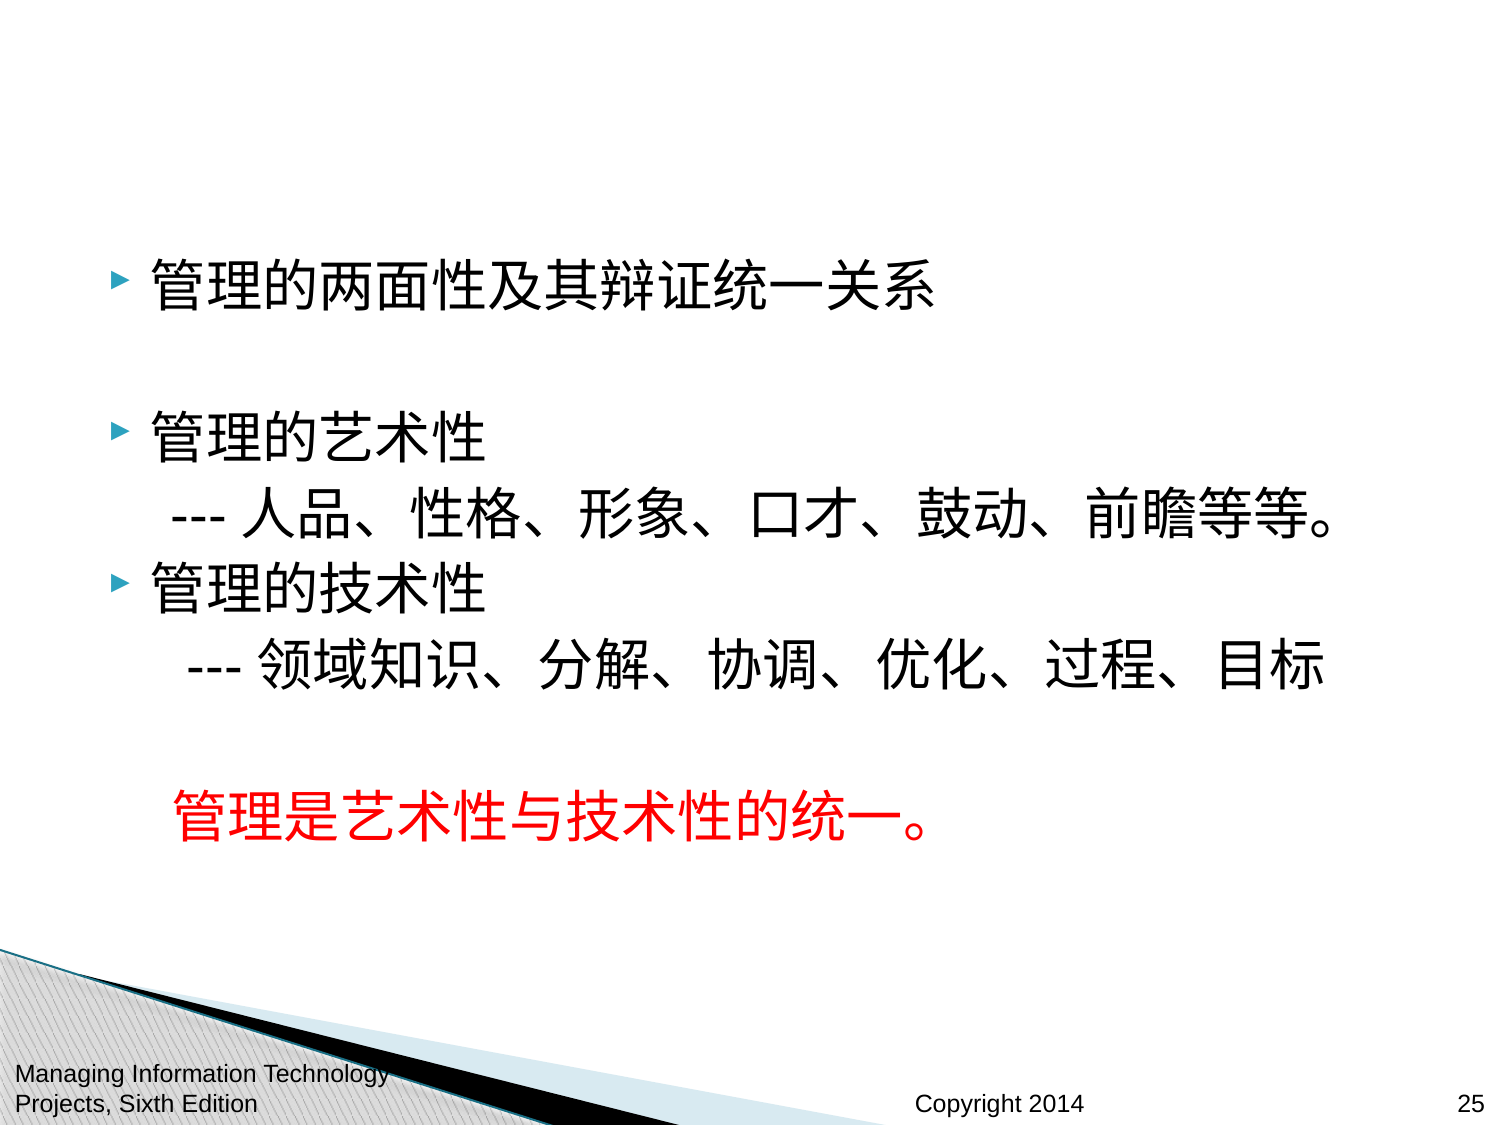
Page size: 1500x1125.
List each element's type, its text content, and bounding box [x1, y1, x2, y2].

slide_number 25 [1408, 1065, 1500, 1125]
footer Managing Information Technology Projects, Sixth Edition [0, 1065, 425, 1125]
list 管理的两面性及其辩证统一关系 管理的艺术性 ---人品、性格、形象、口才、鼓动、前瞻等等。 管理的技术性 ---领域知识、分解、协调、优化、过程、目标 管理是艺术性与技术性的统一。 [74, 242, 1426, 986]
